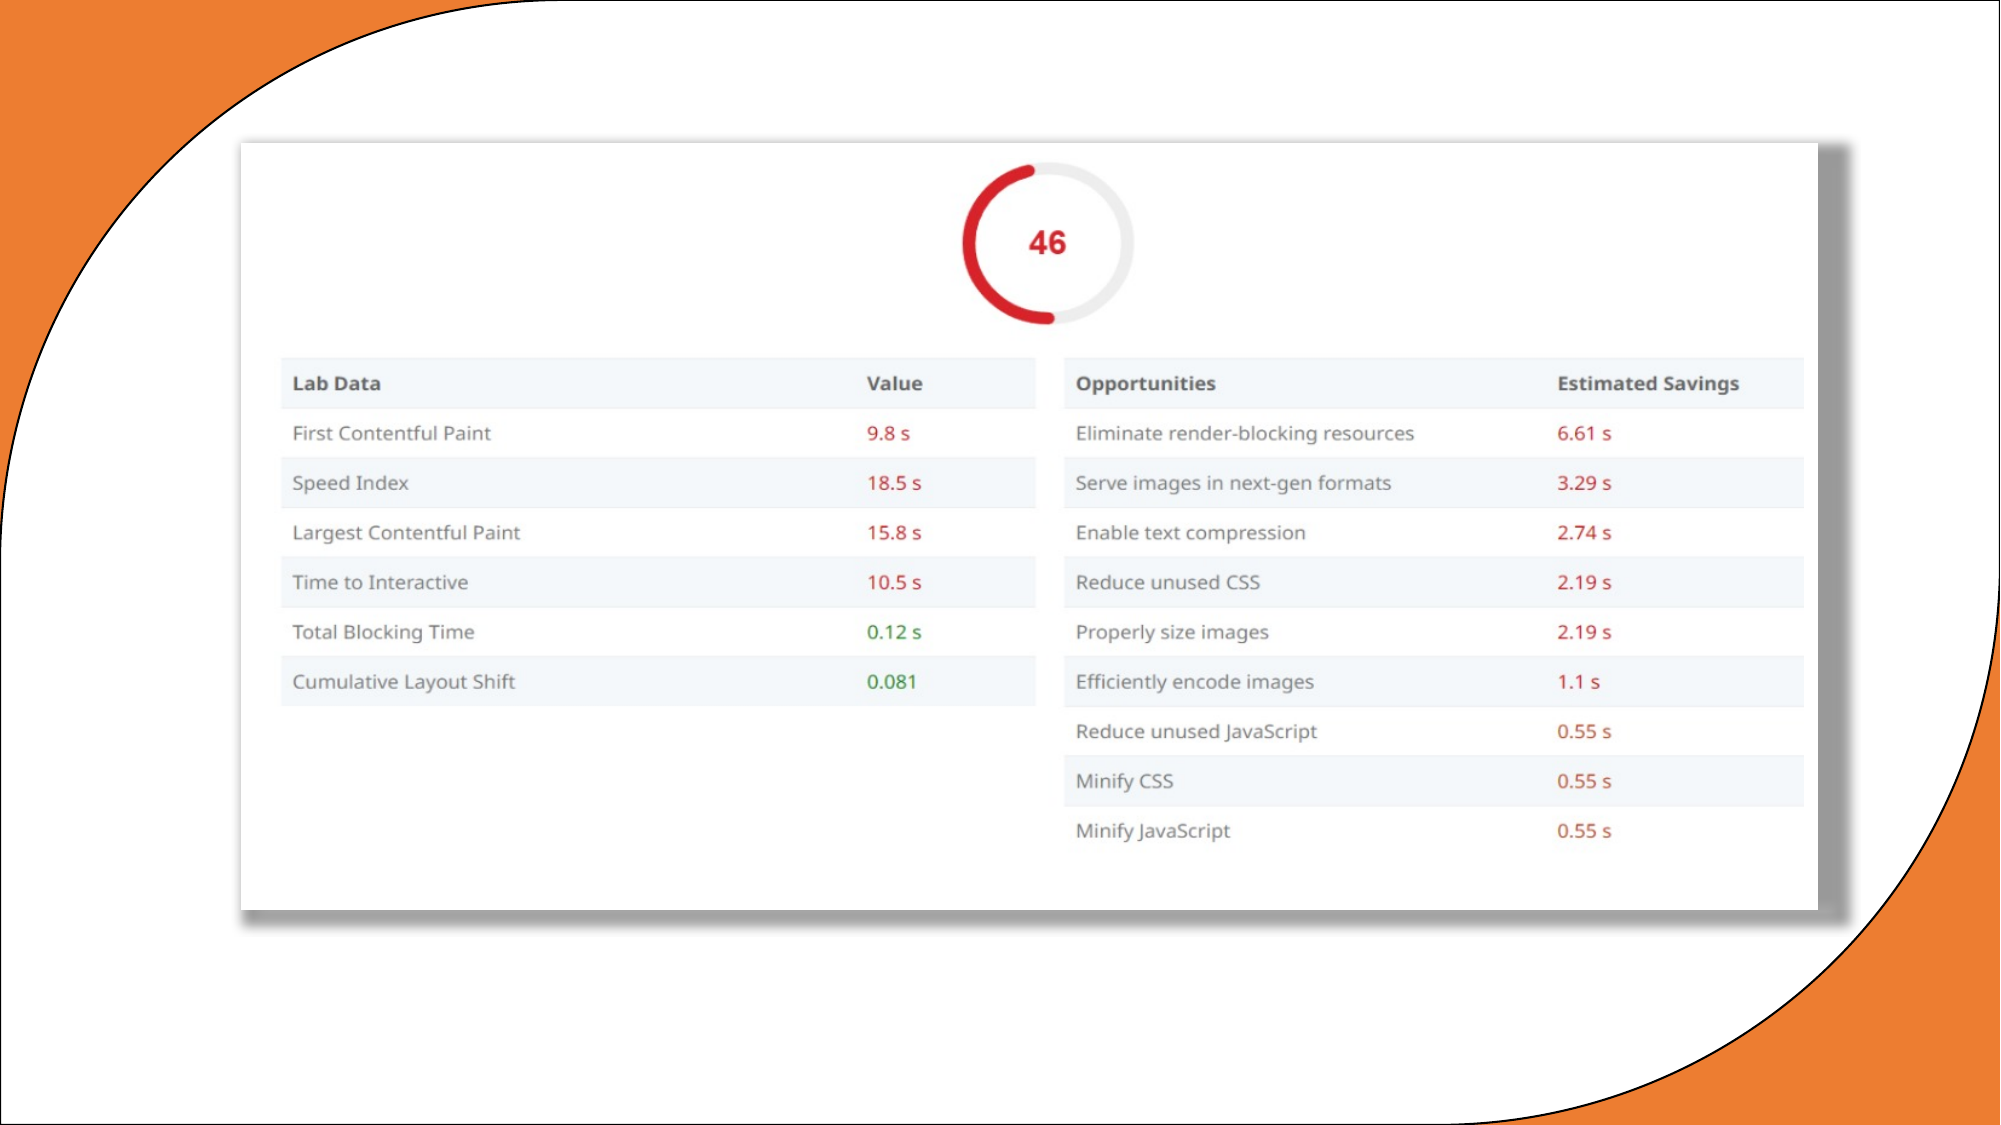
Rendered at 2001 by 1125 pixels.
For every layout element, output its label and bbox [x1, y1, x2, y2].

picture [255, 157, 1804, 896]
text_box [0, 0, 2000, 1125]
